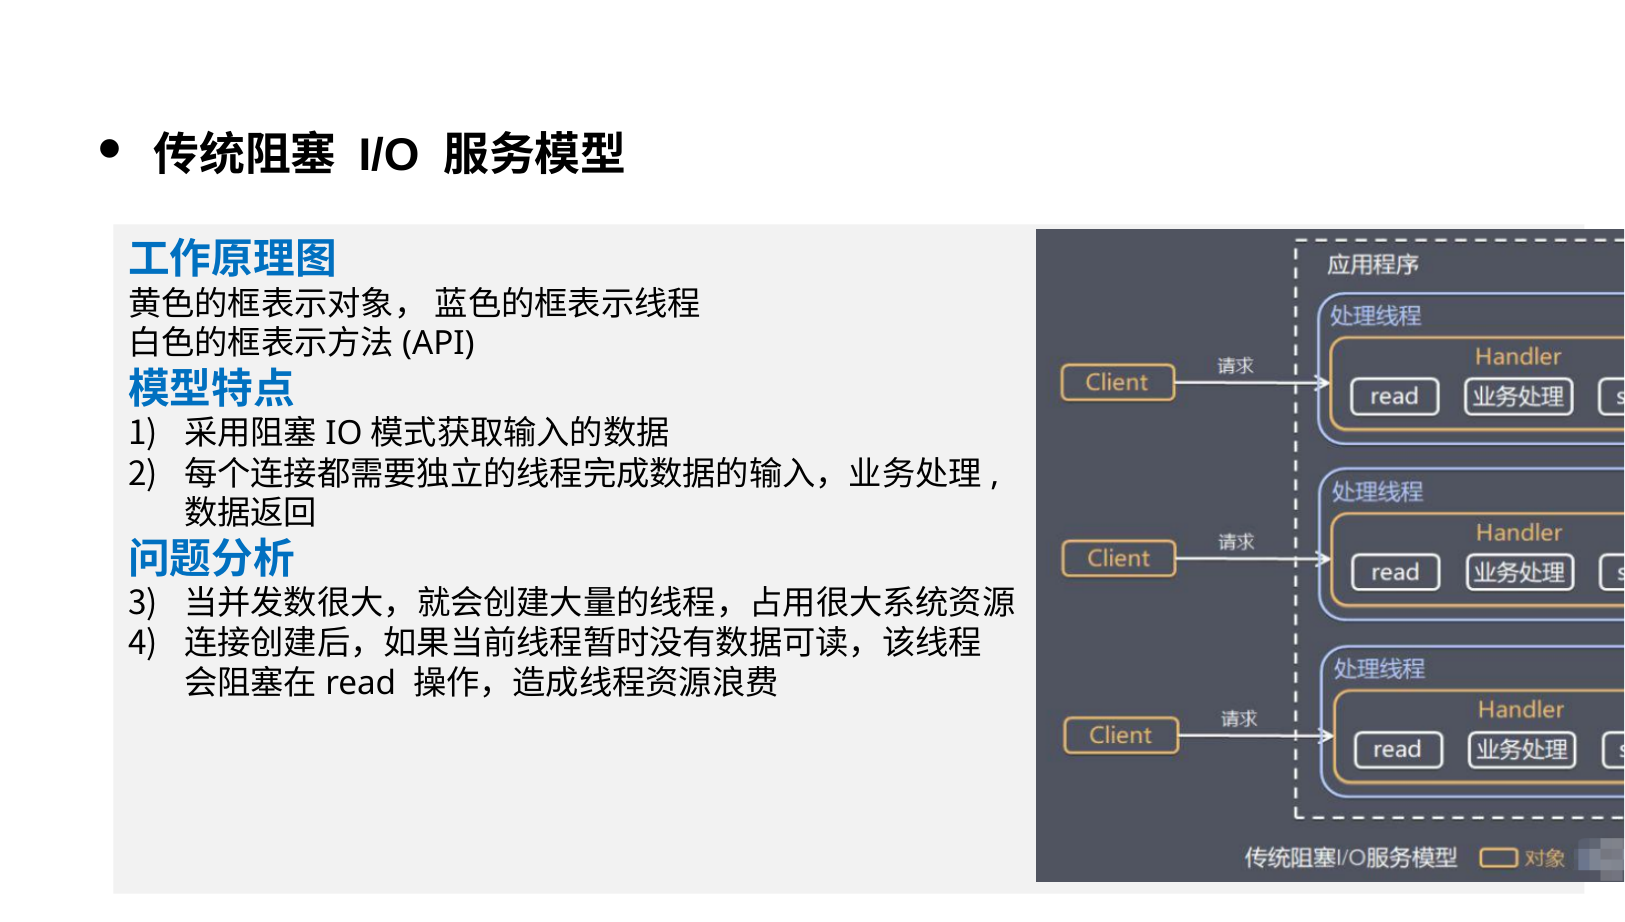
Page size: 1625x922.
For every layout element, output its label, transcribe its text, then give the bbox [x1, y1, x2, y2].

picture [1036, 229, 1625, 882]
text_box 工作原理图 黄色的框表示对象， 蓝色的框表示线程 白色的框表示方法(API) 模型特点 采用阻塞IO模式获取输入的数据 每个连接都需要独立的线程完成数据的输入，业务处理, 数据返回 问题分析 当并发数很大，就会创建大量的线程，占用很大系统资源 连接创建后，如果当前线程暂时没有数据可读，该线程 会阻塞在read 操作，造成线程资源浪费 [113, 224, 1585, 894]
text_box 传统阻塞 I/O 服务模型 [82, 123, 1375, 188]
